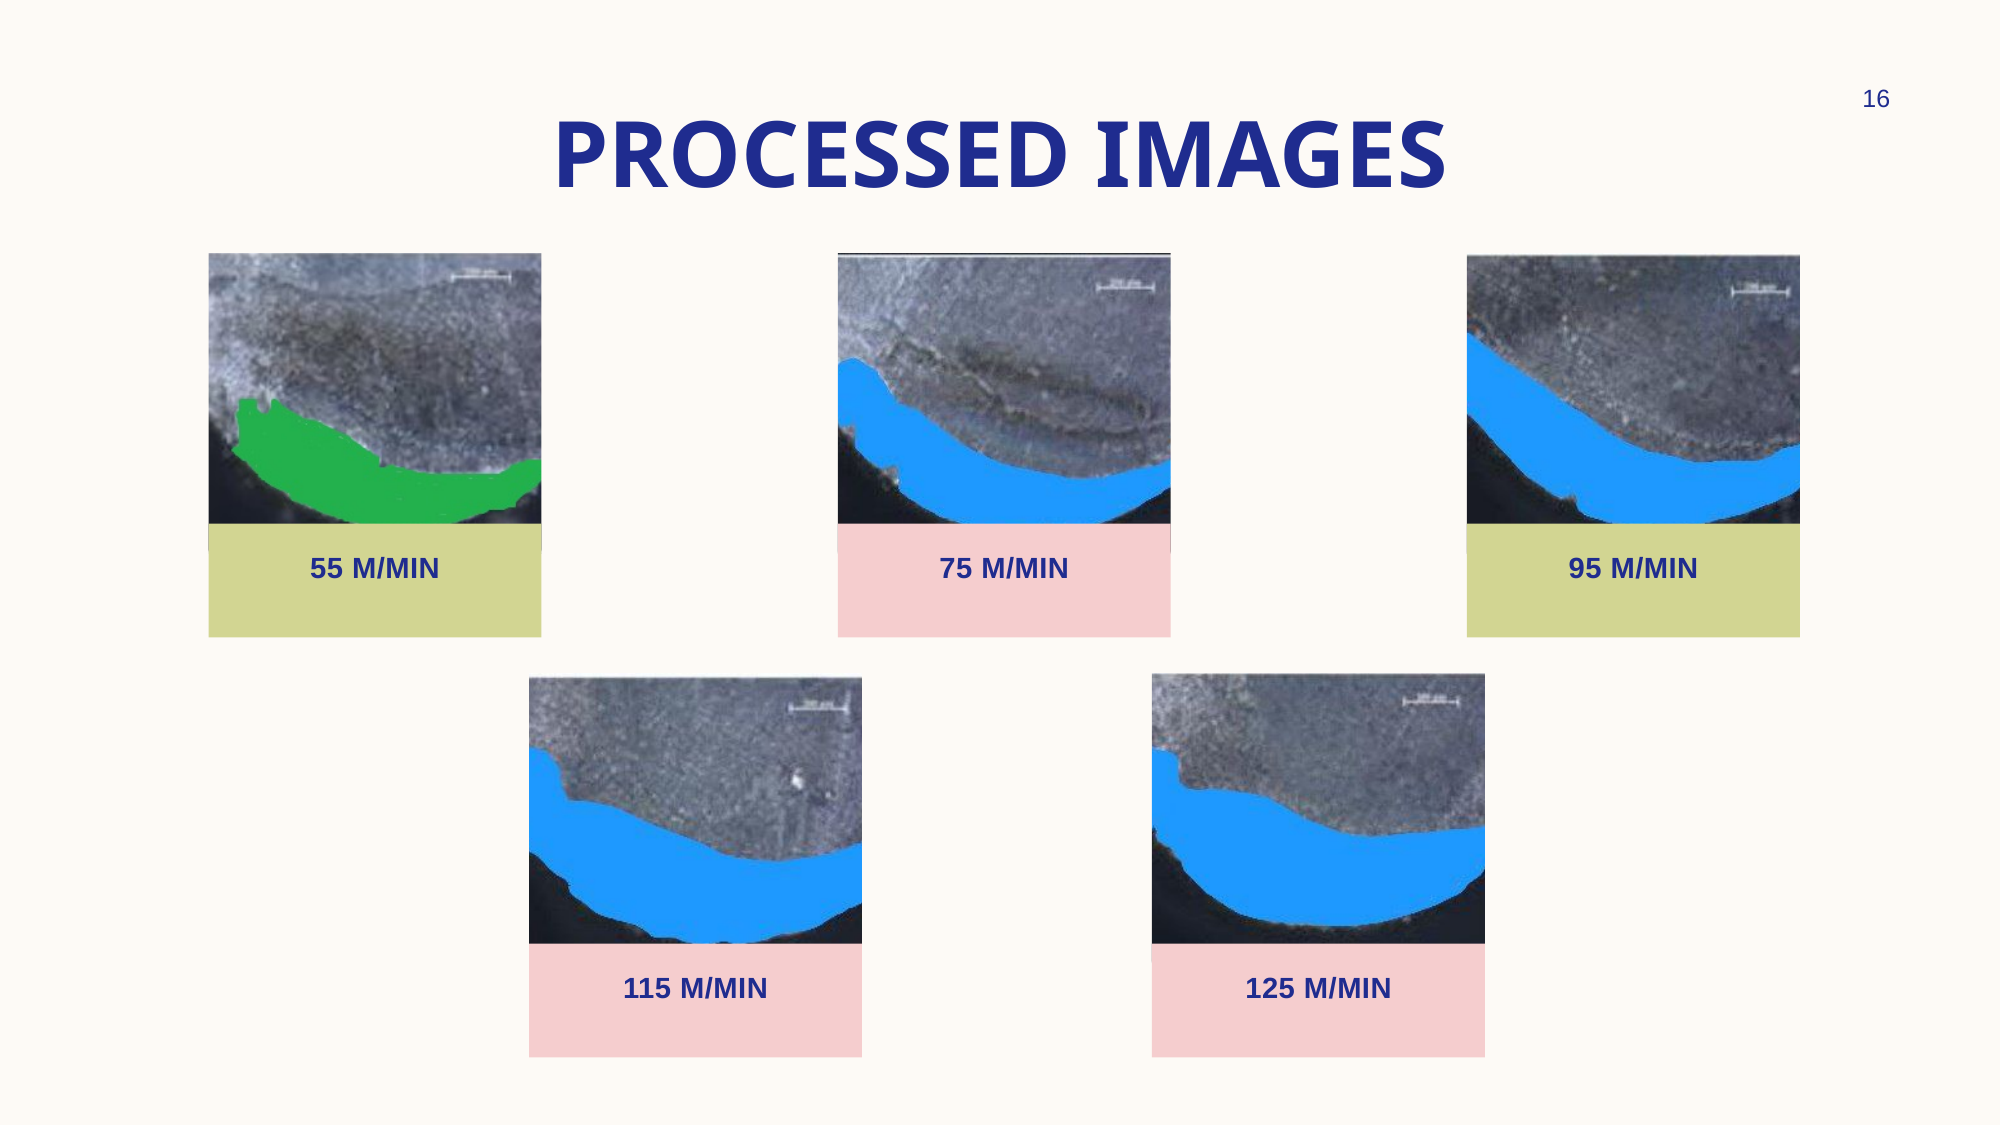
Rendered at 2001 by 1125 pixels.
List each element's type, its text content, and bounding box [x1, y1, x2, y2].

slide_number 16 [1795, 75, 1958, 120]
list 125 m/min [1151, 974, 1485, 1058]
list 95 m/min [1466, 554, 1800, 638]
picture [837, 253, 1171, 554]
title Processed Images [124, 88, 1875, 215]
list 75 m/min [837, 554, 1171, 638]
list 115 m/min [529, 974, 862, 1058]
picture [1151, 673, 1485, 974]
picture [528, 673, 863, 974]
picture [208, 253, 542, 554]
list 55 m/min [208, 554, 542, 638]
picture [1466, 253, 1800, 554]
